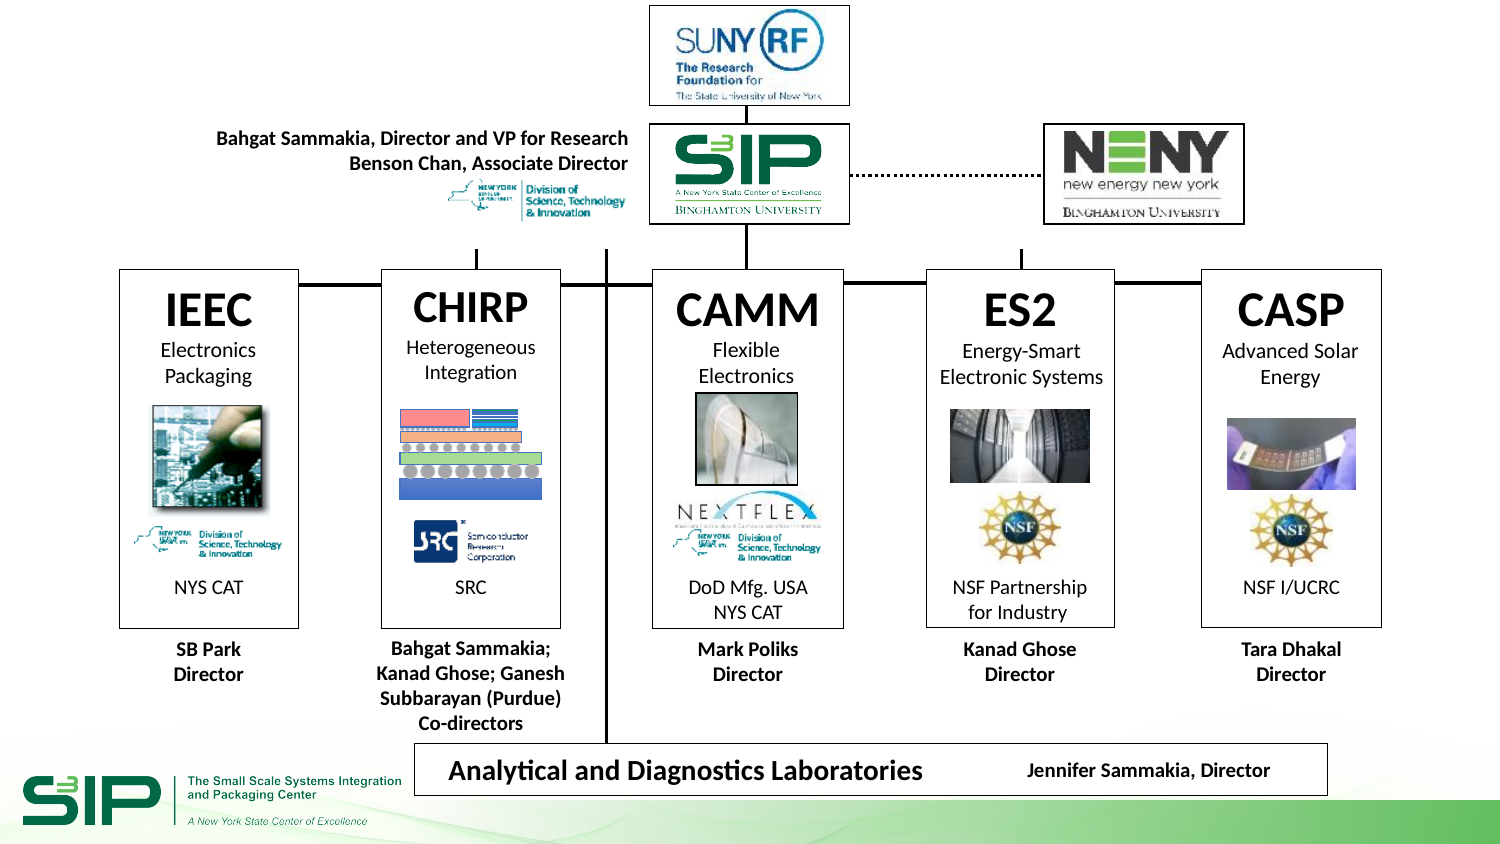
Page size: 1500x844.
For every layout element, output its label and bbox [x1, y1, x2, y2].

text_box [85, 5, 1382, 796]
picture [23, 776, 401, 825]
